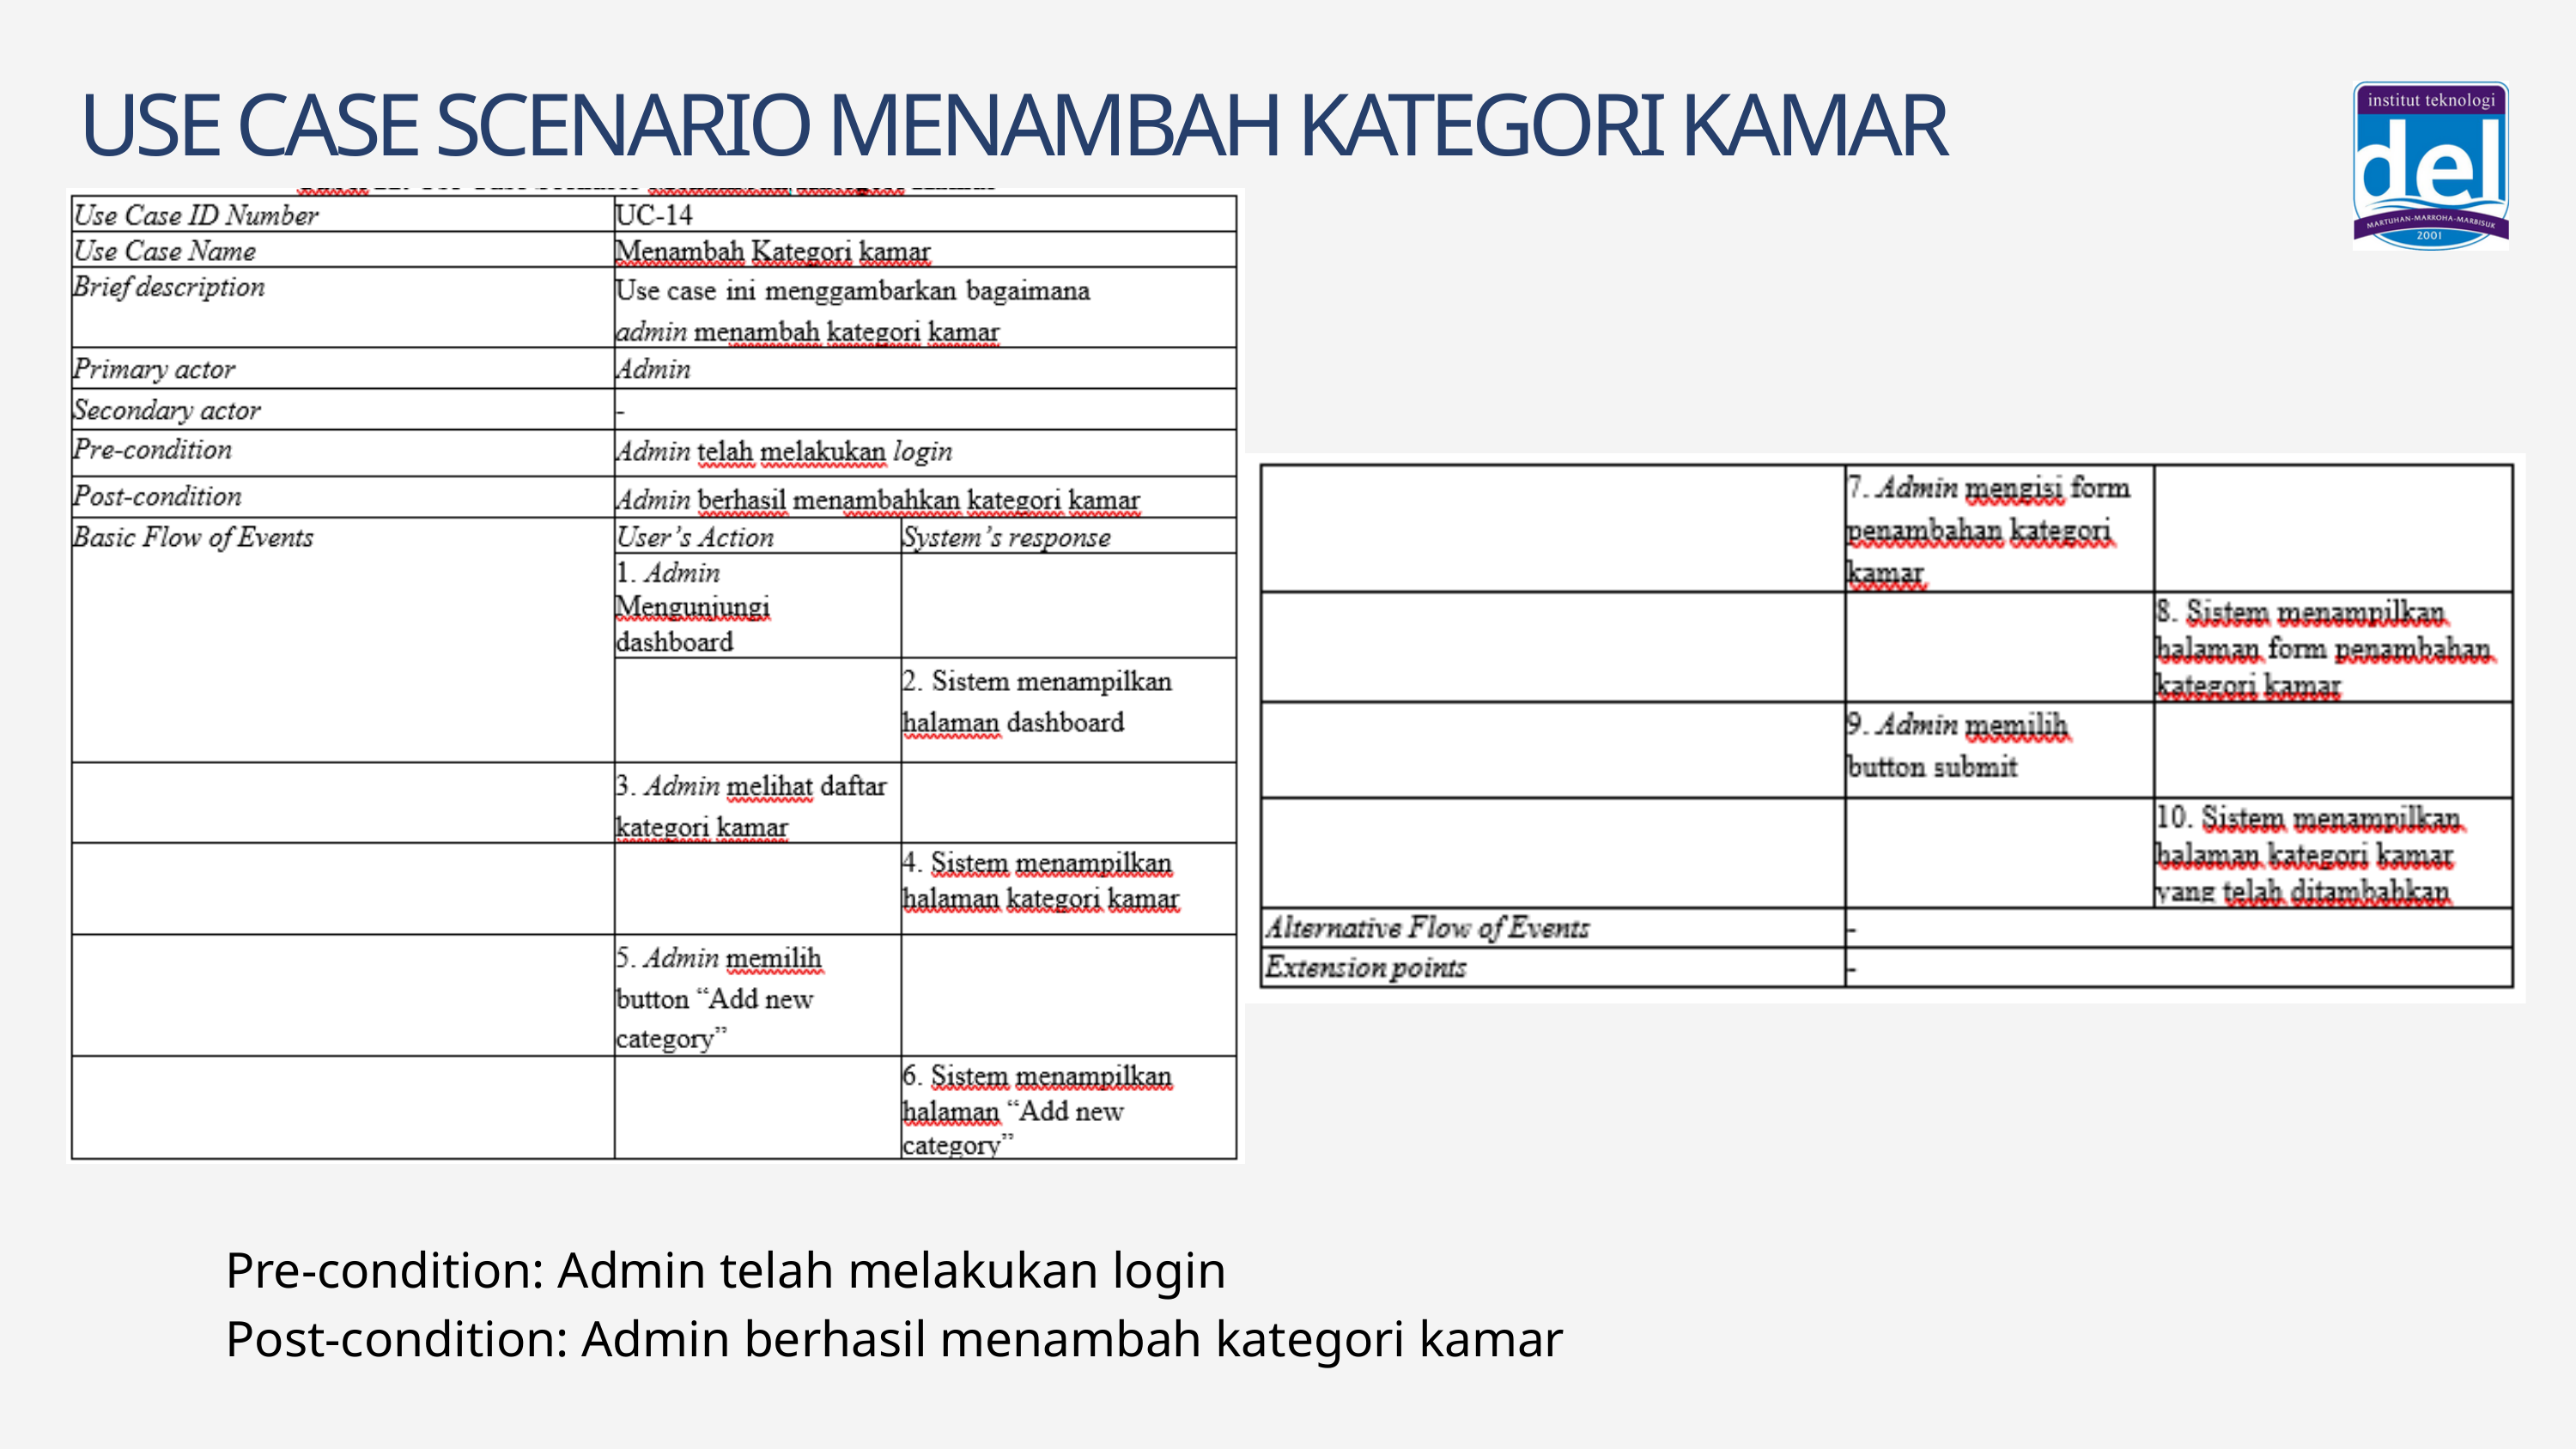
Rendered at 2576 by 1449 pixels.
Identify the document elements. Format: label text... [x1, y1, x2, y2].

text_box [1249, 453, 2526, 1003]
text_box USE CASE SCENARIO MENAMBAH KATEGORI KAMAR [78, 81, 2353, 173]
picture [66, 188, 1245, 1164]
text_box [2353, 81, 2510, 251]
text_box Pre-condition: Admin telah melakukan login Post-condition: Admin berhasil menambah kategori kamar [225, 1229, 1792, 1367]
